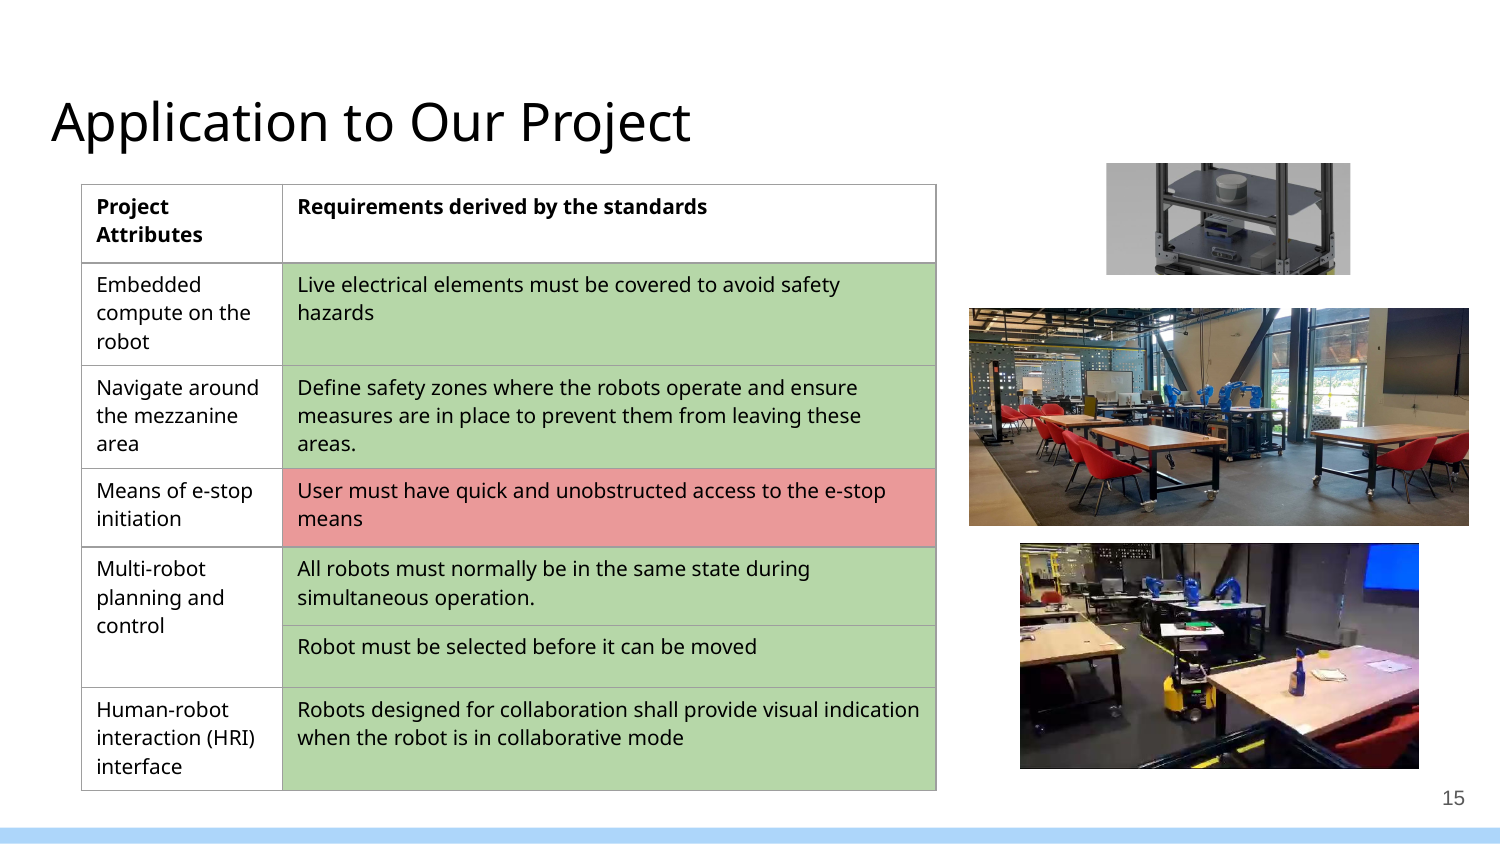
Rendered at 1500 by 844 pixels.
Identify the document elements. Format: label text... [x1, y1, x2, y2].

slide_number <number> [1389, 764, 1480, 830]
table_header Requirements derived by the standards [283, 185, 935, 262]
table_cell User must have quick and unobstructed access to the e-stop means [283, 469, 935, 546]
table_cell All robots must normally be in the same state during simultaneous operation. [283, 548, 935, 625]
table_cell Robot must be selected before it can be moved [283, 626, 935, 687]
table_cell Human-robot interaction (HRI) interface [82, 688, 282, 790]
table_cell Define safety zones where the robots operate and ensure measures are in place to prevent them from leaving these areas. [283, 366, 935, 468]
table_cell Live electrical elements must be covered to avoid safety hazards [283, 264, 935, 365]
picture [1019, 542, 1419, 769]
table_cell Means of e-stop initiation [82, 469, 282, 546]
table_cell Robots designed for collaboration shall provide visual indication when the robot is in collaborative mode [283, 688, 935, 790]
table_header Project Attributes [82, 185, 282, 262]
picture [969, 308, 1469, 526]
table_cell Navigate around the mezzanine area [82, 366, 282, 468]
title Application to Our Project [51, 72, 1449, 167]
picture [1106, 163, 1351, 275]
table_cell Multi-robot planning and control [82, 548, 282, 687]
table_cell Embedded compute on the robot [82, 264, 282, 365]
